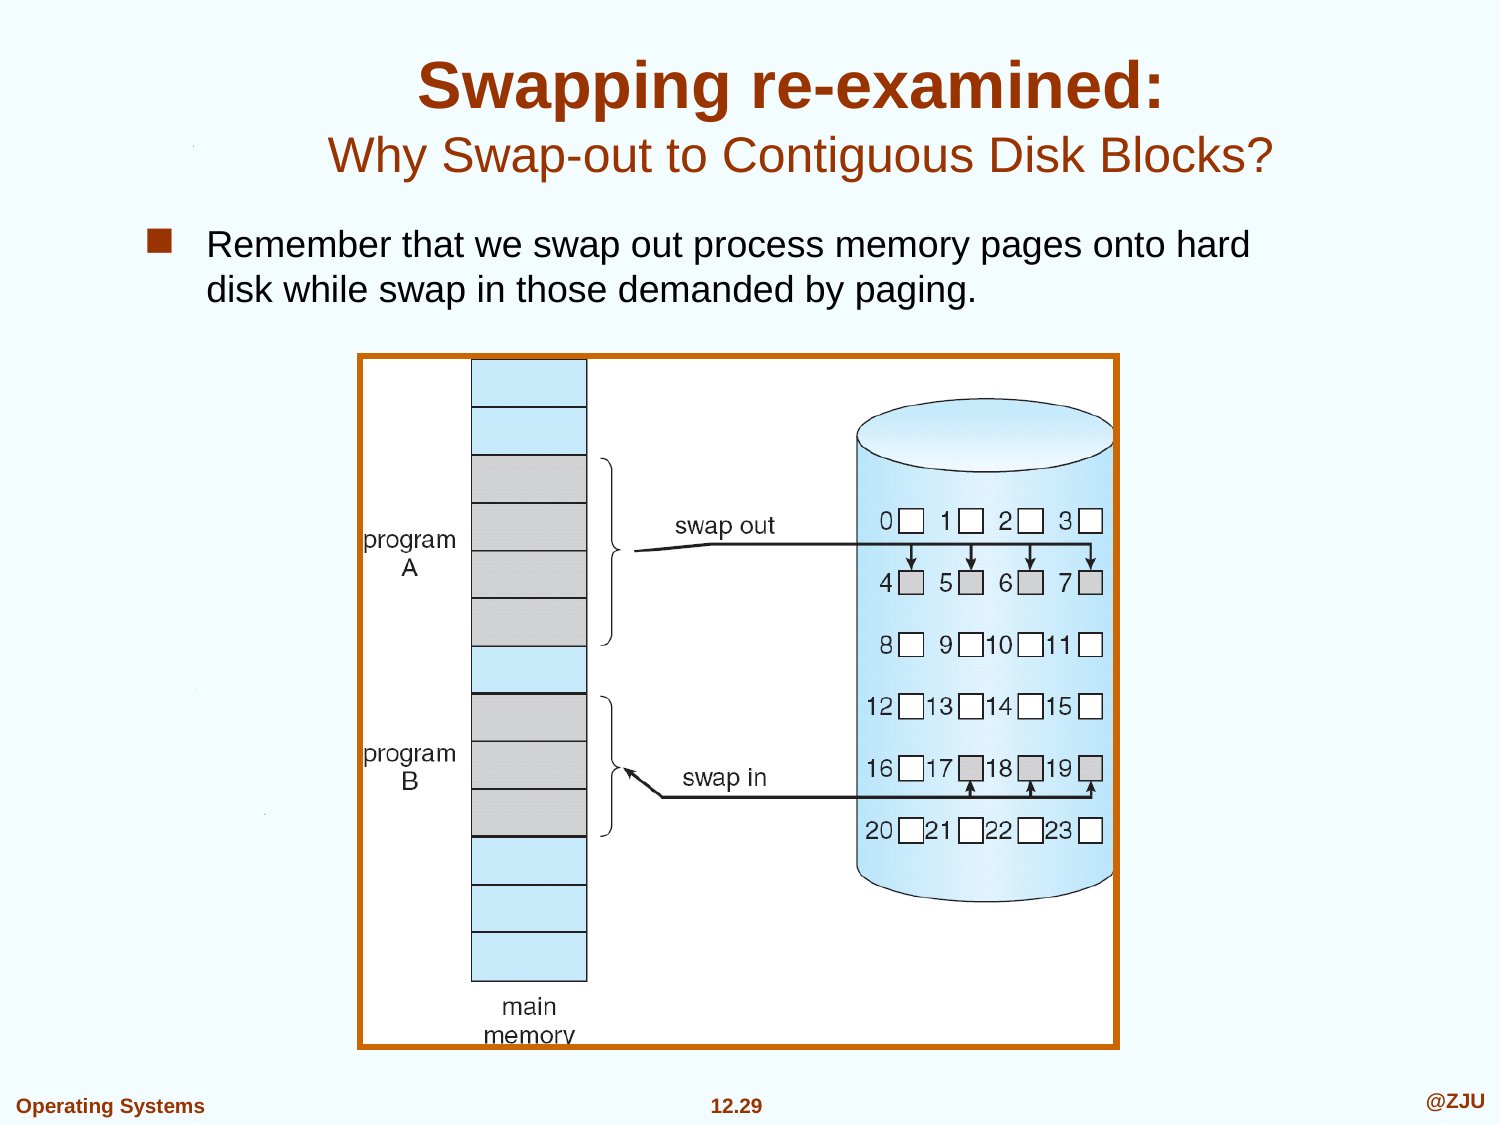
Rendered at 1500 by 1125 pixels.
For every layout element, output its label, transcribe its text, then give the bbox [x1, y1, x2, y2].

title Swapping re-examined: Why Swap-out to Contiguous Disk Blocks? [102, 34, 1500, 190]
text_box Remember that we swap out process memory pages onto hard disk while swap in those demanded by paging. [135, 212, 1342, 948]
picture [362, 358, 1114, 1045]
